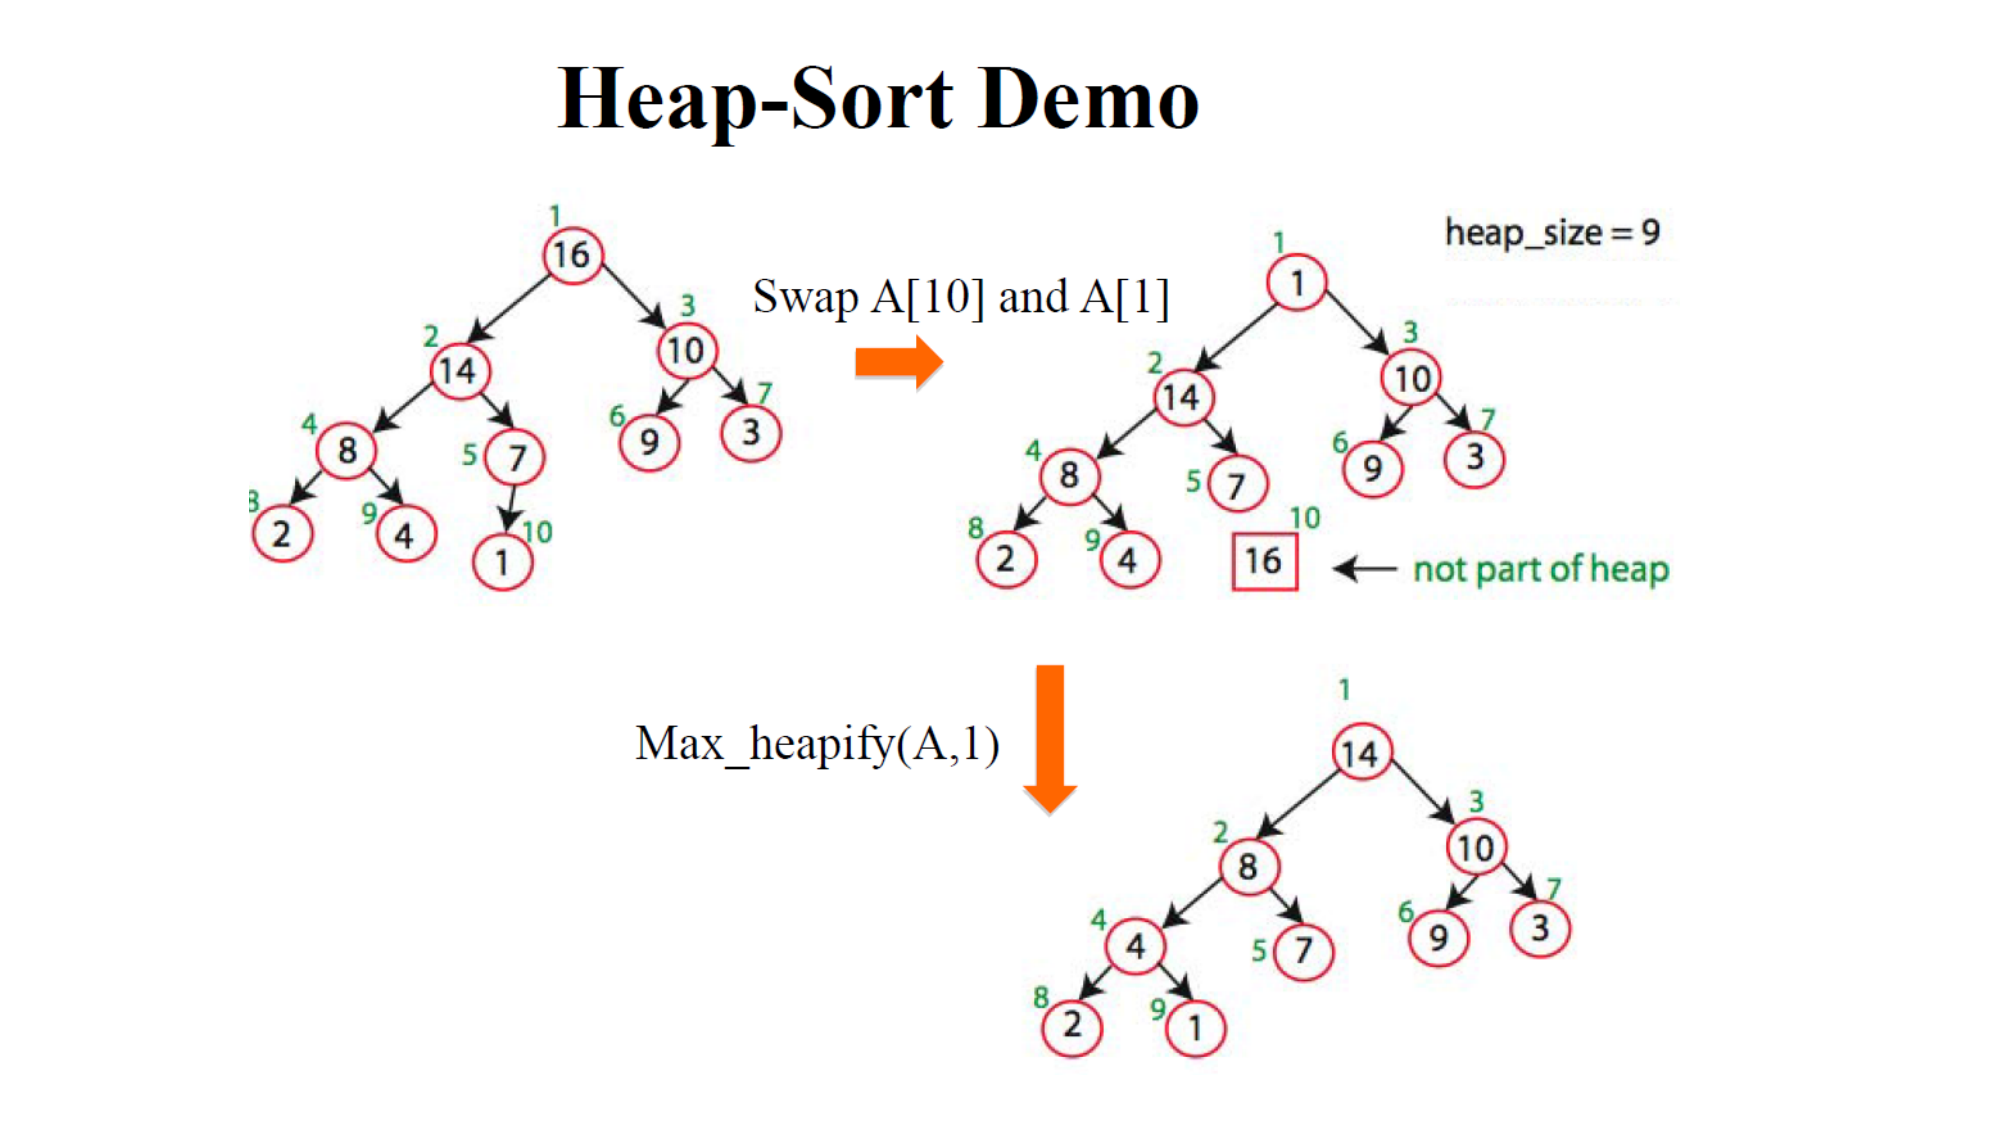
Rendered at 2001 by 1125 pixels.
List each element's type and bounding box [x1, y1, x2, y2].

picture [249, 62, 1680, 1075]
